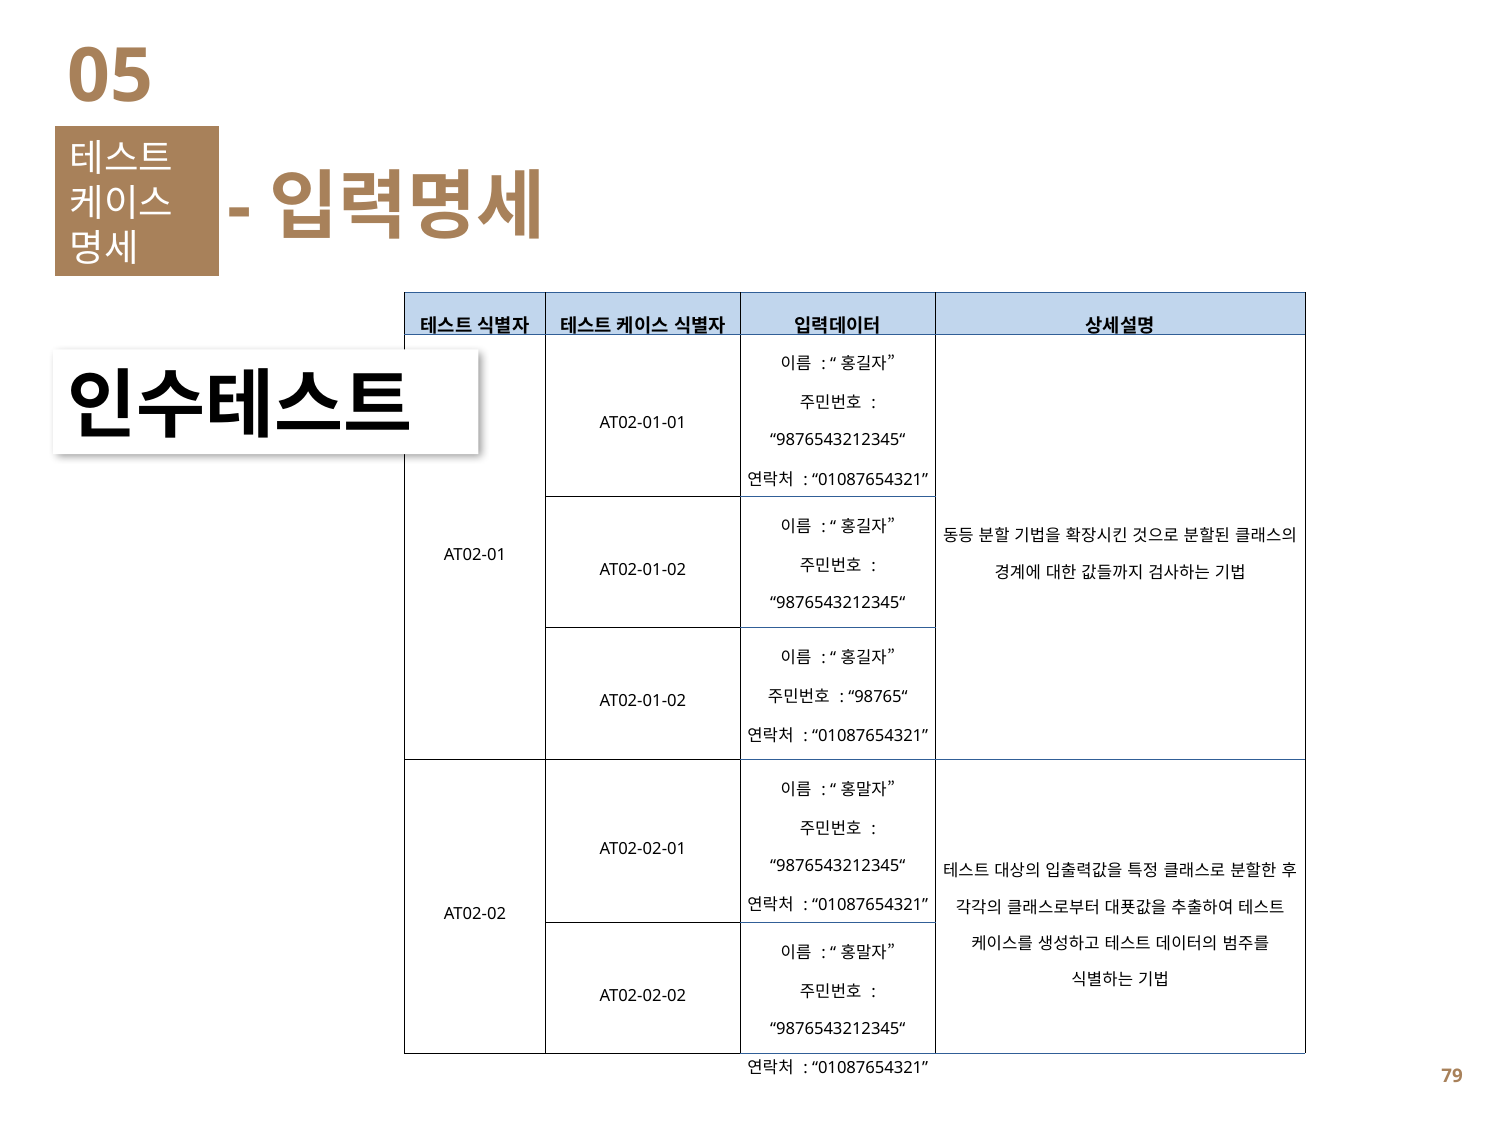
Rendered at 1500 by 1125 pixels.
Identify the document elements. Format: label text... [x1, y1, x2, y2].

table_cell 동등 분할 기법을 확장시킨 것으로 분할된 클래스의 경계에 대한 값들까지 검사하는 기법 [936, 335, 1305, 759]
text_box -입력명세 [212, 149, 1418, 255]
text_box 05 [53, 19, 242, 124]
table_cell AT02-02-01 [546, 760, 740, 922]
table_header 상세설명 [936, 293, 1305, 334]
slide_number 78 [1128, 1046, 1478, 1107]
table_header 테스트 식별자 [405, 293, 545, 334]
text_box 인수테스트 [53, 349, 479, 455]
table_cell 이름 : “홍말자” 주민번호 : “9876543212345“ 연락처 : “01087654321” [741, 923, 935, 1053]
table_header 테스트 케이스 식별자 [546, 293, 740, 334]
text_box 테스트 케이스명세 [55, 126, 219, 276]
table_cell AT02-01-01 [546, 335, 740, 496]
table_cell AT02-01-02 [546, 628, 740, 759]
table_cell AT02-01 [405, 335, 545, 759]
table_cell AT02-02-02 [546, 923, 740, 1053]
table_cell 이름 : “홍길자” 주민번호 : “98765“ 연락처 : “01087654321” 주소 : “구미시“ [741, 628, 935, 759]
table_cell AT02-02 [405, 760, 545, 1053]
table_cell 테스트 대상의 입출력값을 특정 클래스로 분할한 후 각각의 클래스로부터 대푯값을 추출하여 테스트 케이스를 생성하고 테스트 데이터의 범주를 식별하는 기법 [936, 760, 1305, 1053]
table_cell 이름 : “홍길자” 주민번호 : “9876543212345“ 연락처 : “01087654321” [741, 497, 935, 627]
table_cell 이름 : “홍길자” 주민번호 : “9876543212345“ 연락처 : “01087654321” 주소 : “구미시“ [741, 335, 935, 496]
table_header 입력데이터 [741, 293, 935, 334]
table_cell AT02-01-02 [546, 497, 740, 627]
table_cell 이름 : “홍말자” 주민번호 : “9876543212345“ 연락처 : “01087654321” 주소 : “구미시“ [741, 760, 935, 922]
